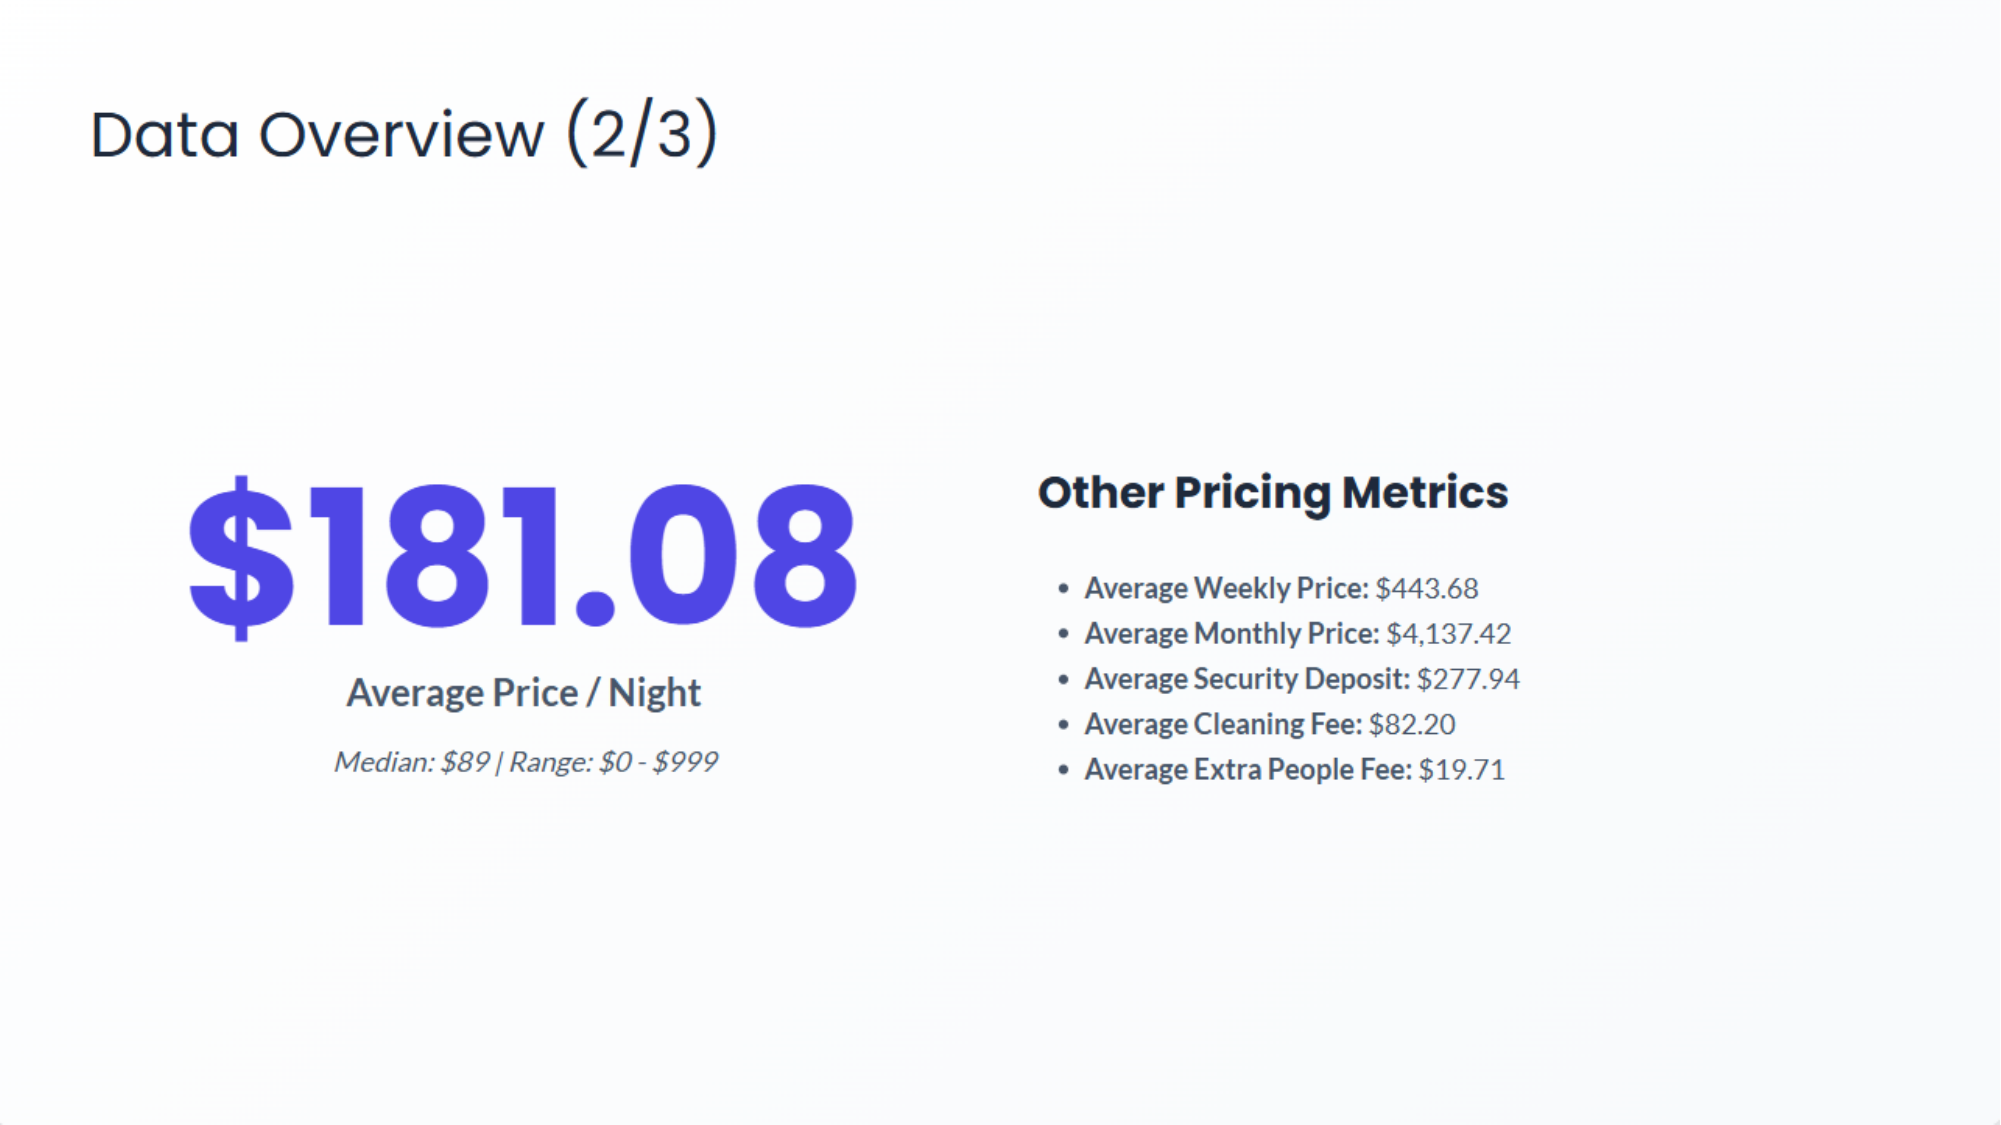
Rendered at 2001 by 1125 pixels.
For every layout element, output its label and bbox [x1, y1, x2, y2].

list [0, 0, 2000, 1125]
